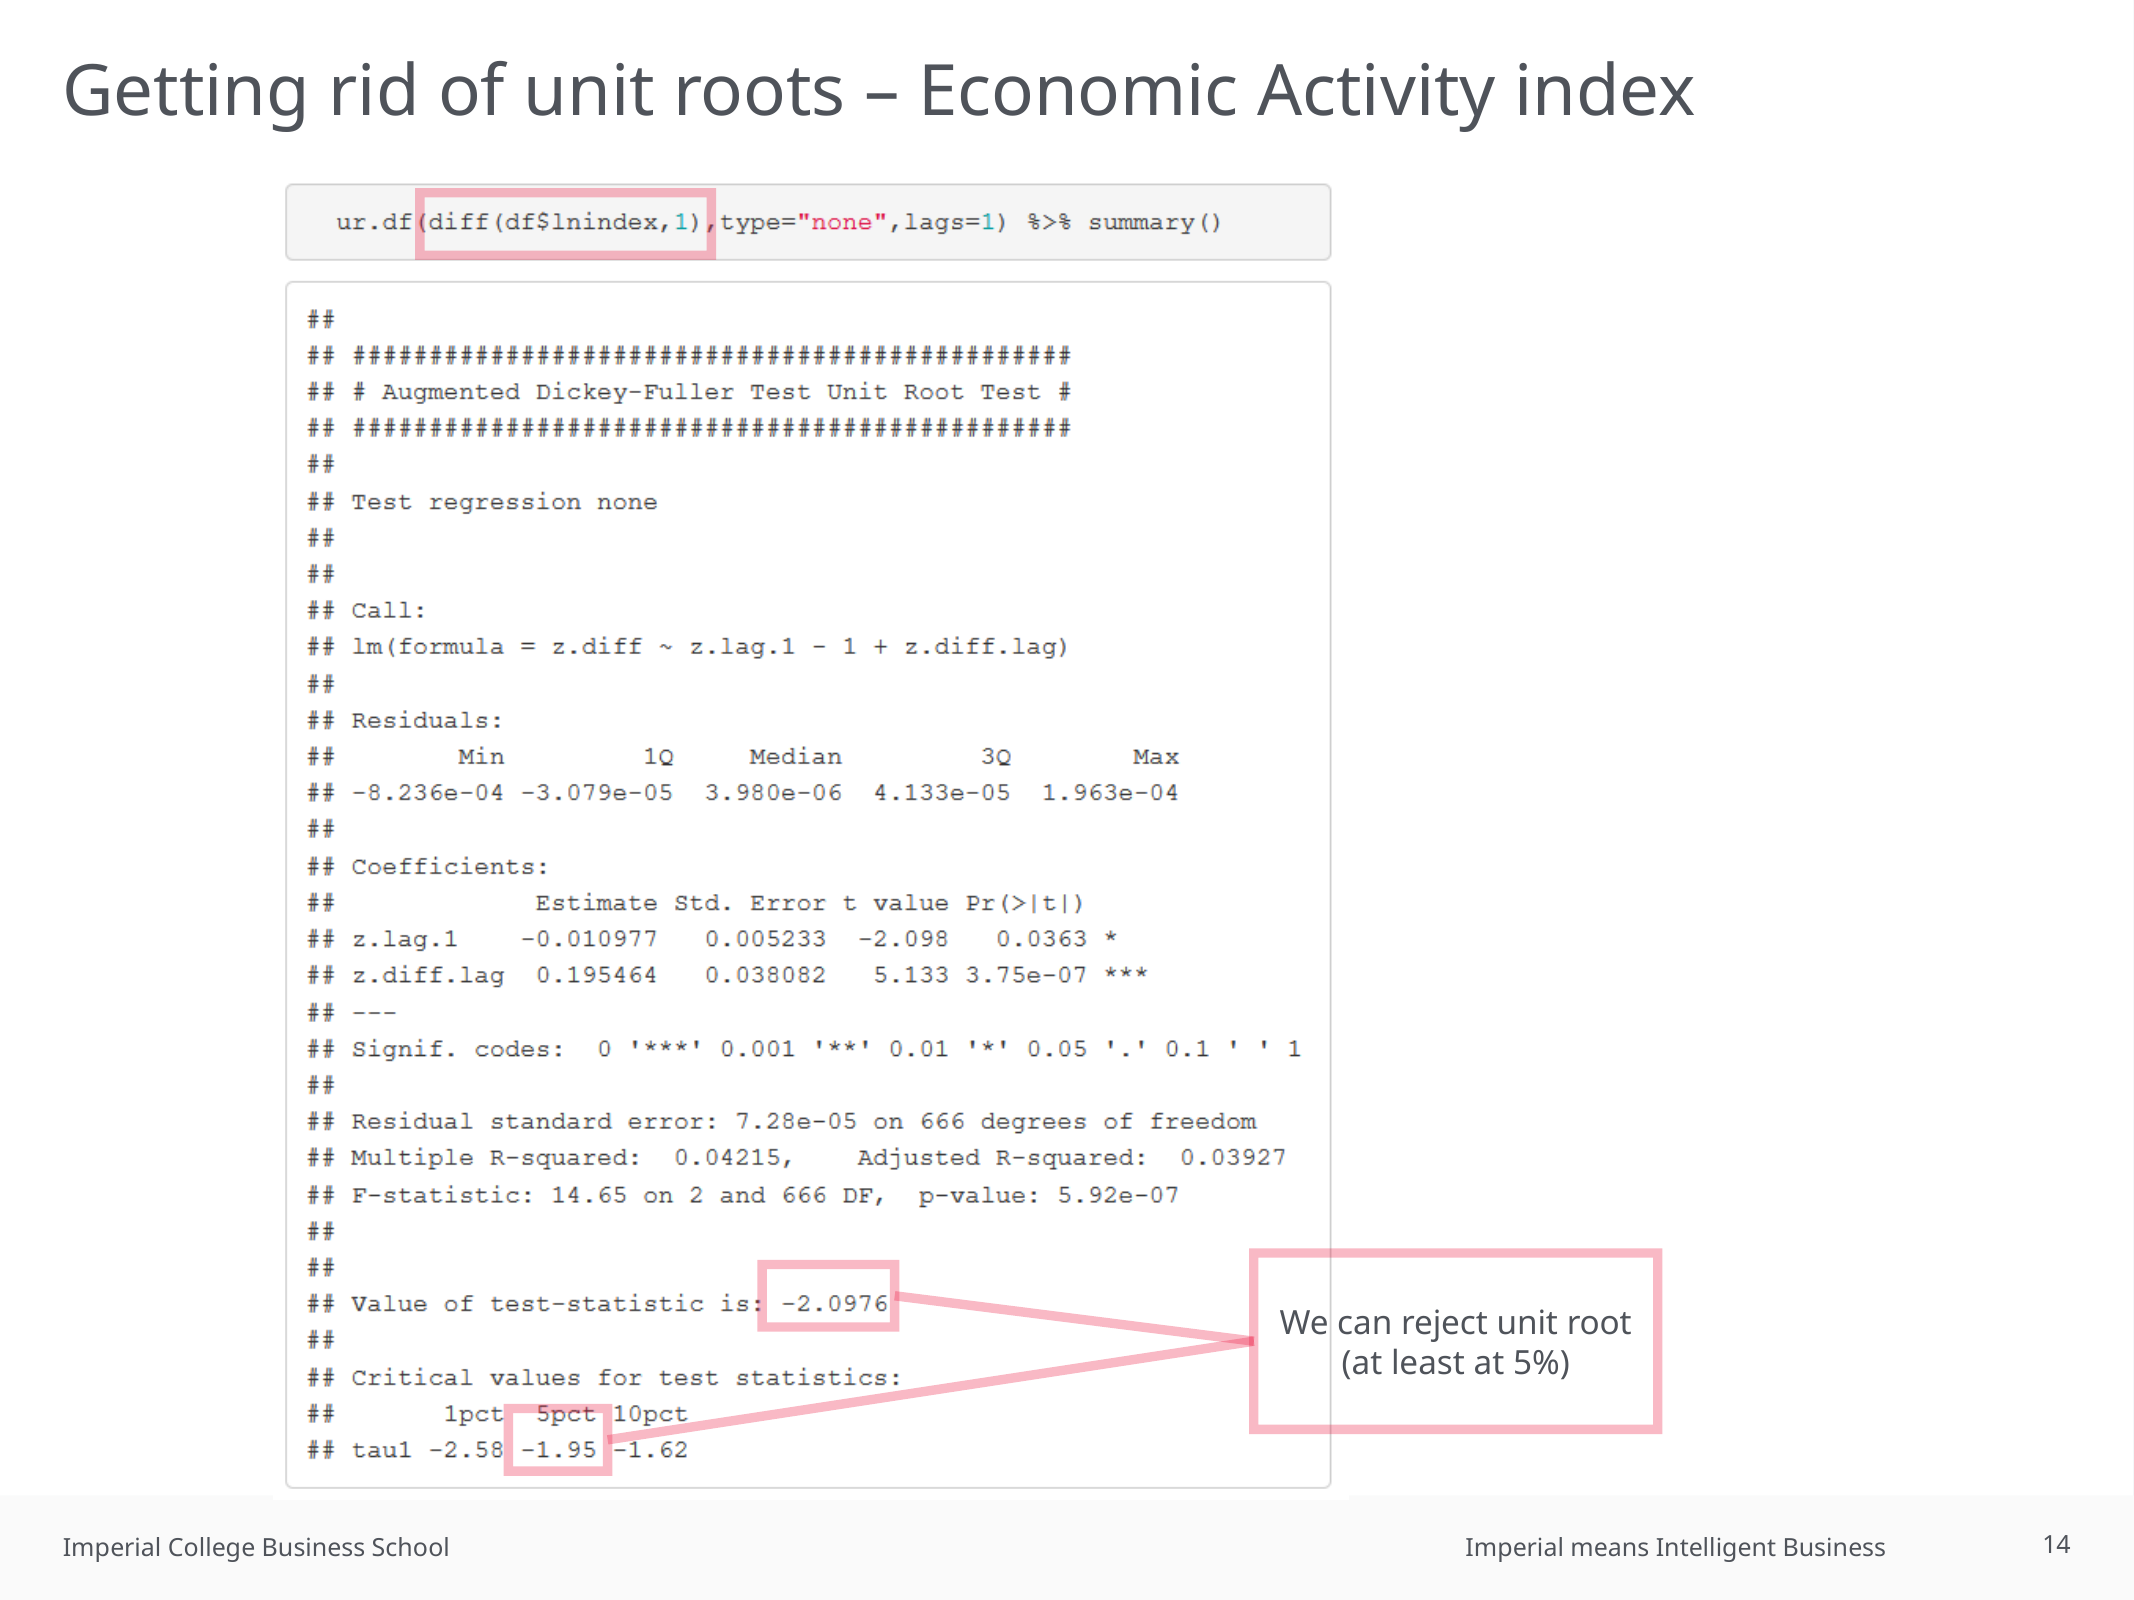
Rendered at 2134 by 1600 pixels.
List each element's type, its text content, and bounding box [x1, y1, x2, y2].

title Getting rid of unit roots – Economic Activity index [62, 50, 2071, 143]
picture [273, 165, 1349, 1500]
text_box We can reject unit root (at least at 5%) [1349, 1252, 1659, 1430]
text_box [894, 1295, 1254, 1342]
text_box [607, 1341, 1254, 1440]
